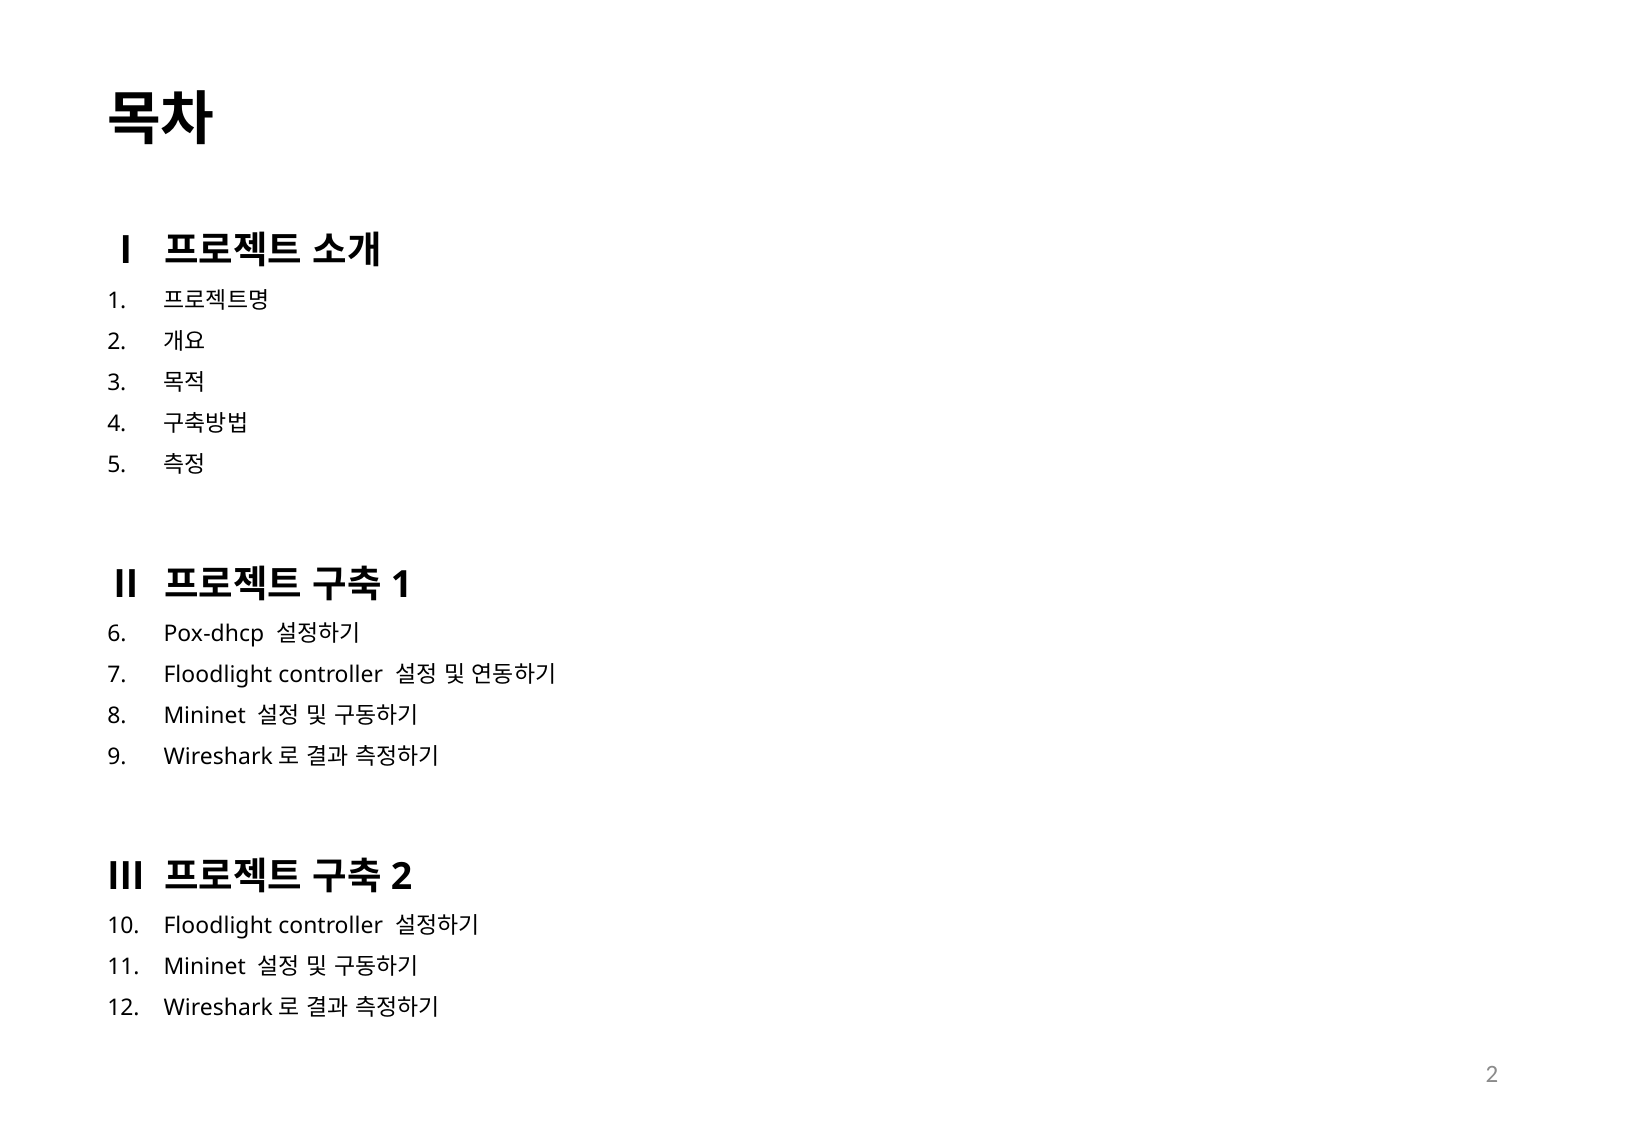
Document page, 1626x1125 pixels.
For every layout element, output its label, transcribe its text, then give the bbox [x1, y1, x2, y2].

slide_number 2 [1147, 1042, 1514, 1103]
text_box 목차 Ⅰ 프로젝트 소개 프로젝트명 개요 목적 구축방법 측정 Ⅱ 프로젝트 구축1 Pox-dhcp 설정하기 Floodlight controller 설정 및 연동하기 Mininet 설정 및 구동하기 Wireshark로 결과 측정하기 Ⅲ 프로젝트 구축2 Floodlight controller 설정하기 Mininet 설정 및 구동하기 Wireshark로 결과 측정하기 [92, 39, 967, 1028]
